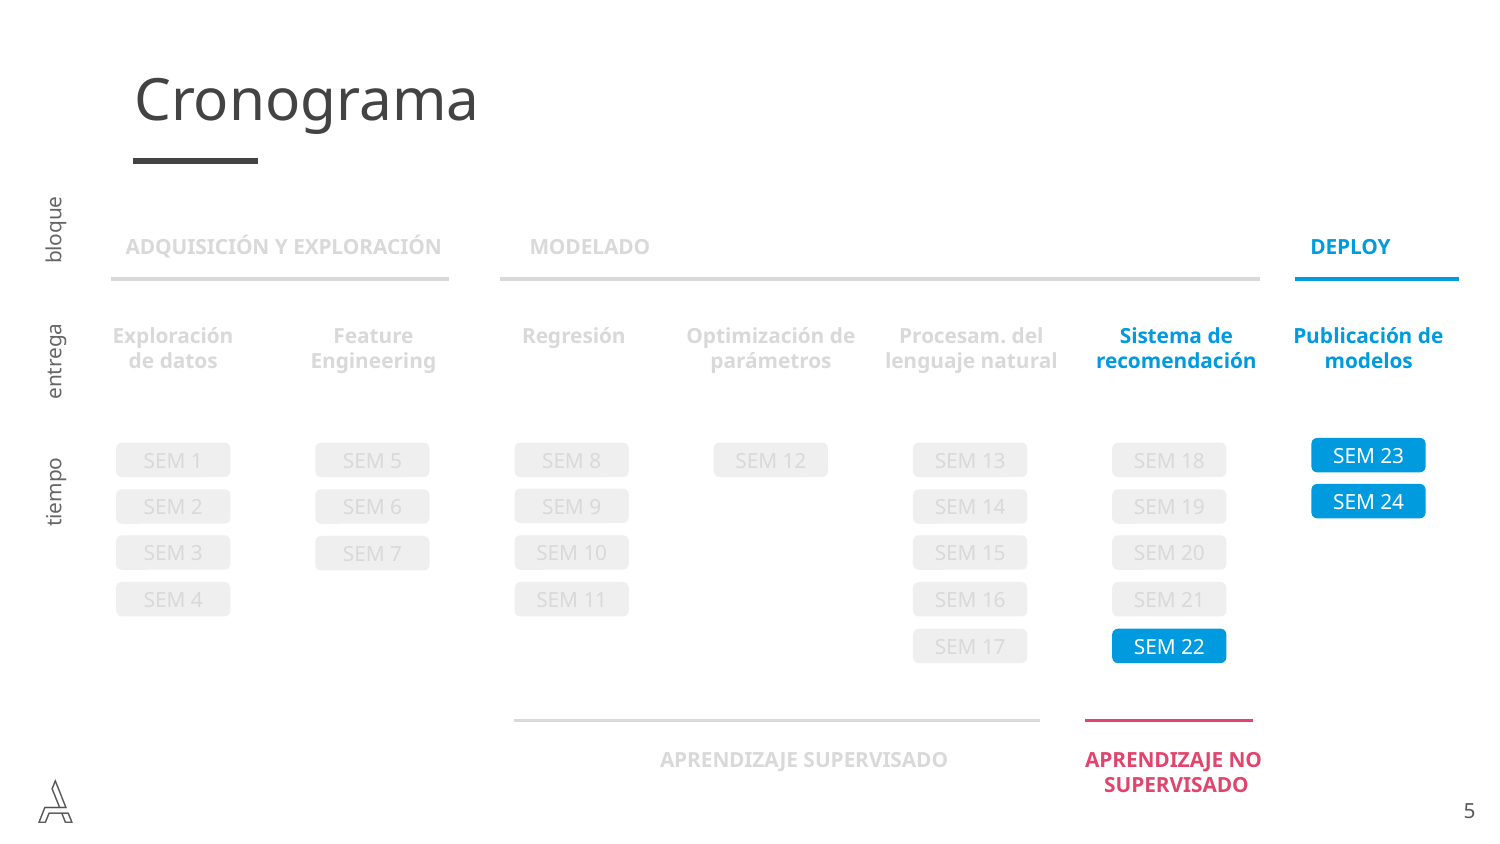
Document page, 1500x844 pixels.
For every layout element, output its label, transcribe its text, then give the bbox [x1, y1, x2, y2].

title Feature Engineering [283, 308, 464, 388]
text_box SEM 5 [315, 442, 430, 478]
title bloque [25, 173, 61, 280]
text_box SEM 16 [912, 581, 1028, 617]
text_box SEM 13 [912, 442, 1028, 478]
title Sistema de recomendación [1079, 308, 1274, 388]
text_box SEM 23 [1311, 437, 1426, 473]
text_box SEM 24 [1311, 483, 1426, 519]
title Regresión [483, 308, 665, 388]
text_box SEM 15 [912, 535, 1028, 570]
text_box SEM 12 [713, 442, 829, 478]
text_box SEM 1 [116, 442, 231, 478]
text_box SEM 3 [116, 535, 231, 570]
picture [38, 778, 73, 823]
text_box SEM 4 [116, 581, 231, 617]
text_box SEM 19 [1112, 489, 1227, 524]
text_box SEM 2 [116, 489, 231, 524]
title APRENDIZAJE NO SUPERVISADO [985, 731, 1368, 776]
text_box SEM 14 [912, 489, 1028, 524]
text_box SEM 10 [514, 535, 629, 570]
text_box SEM 17 [912, 628, 1028, 664]
title Cronograma [119, 46, 1227, 135]
slide_number ‹#› [1400, 779, 1491, 844]
title ADQUISICIÓN Y EXPLORACIÓN [110, 218, 464, 253]
text_box SEM 11 [514, 581, 629, 617]
title APRENDIZAJE SUPERVISADO [613, 731, 985, 776]
title Exploración de datos [82, 308, 264, 388]
text_box SEM 7 [315, 535, 430, 571]
text_box SEM 18 [1112, 442, 1227, 478]
title MODELADO [514, 218, 868, 253]
text_box SEM 9 [514, 488, 629, 524]
text_box SEM 21 [1112, 581, 1227, 617]
text_box SEM 8 [514, 442, 629, 478]
text_box SEM 6 [315, 489, 430, 524]
title Publicación de modelos [1278, 308, 1459, 388]
title Procesam. del lenguaje natural [867, 308, 1075, 388]
title tiempo [25, 442, 61, 594]
title DEPLOY [1295, 218, 1459, 253]
title Optimización de parámetros [667, 308, 867, 388]
text_box SEM 22 [1112, 628, 1227, 664]
title entrega [25, 308, 61, 442]
text_box SEM 20 [1112, 535, 1227, 570]
